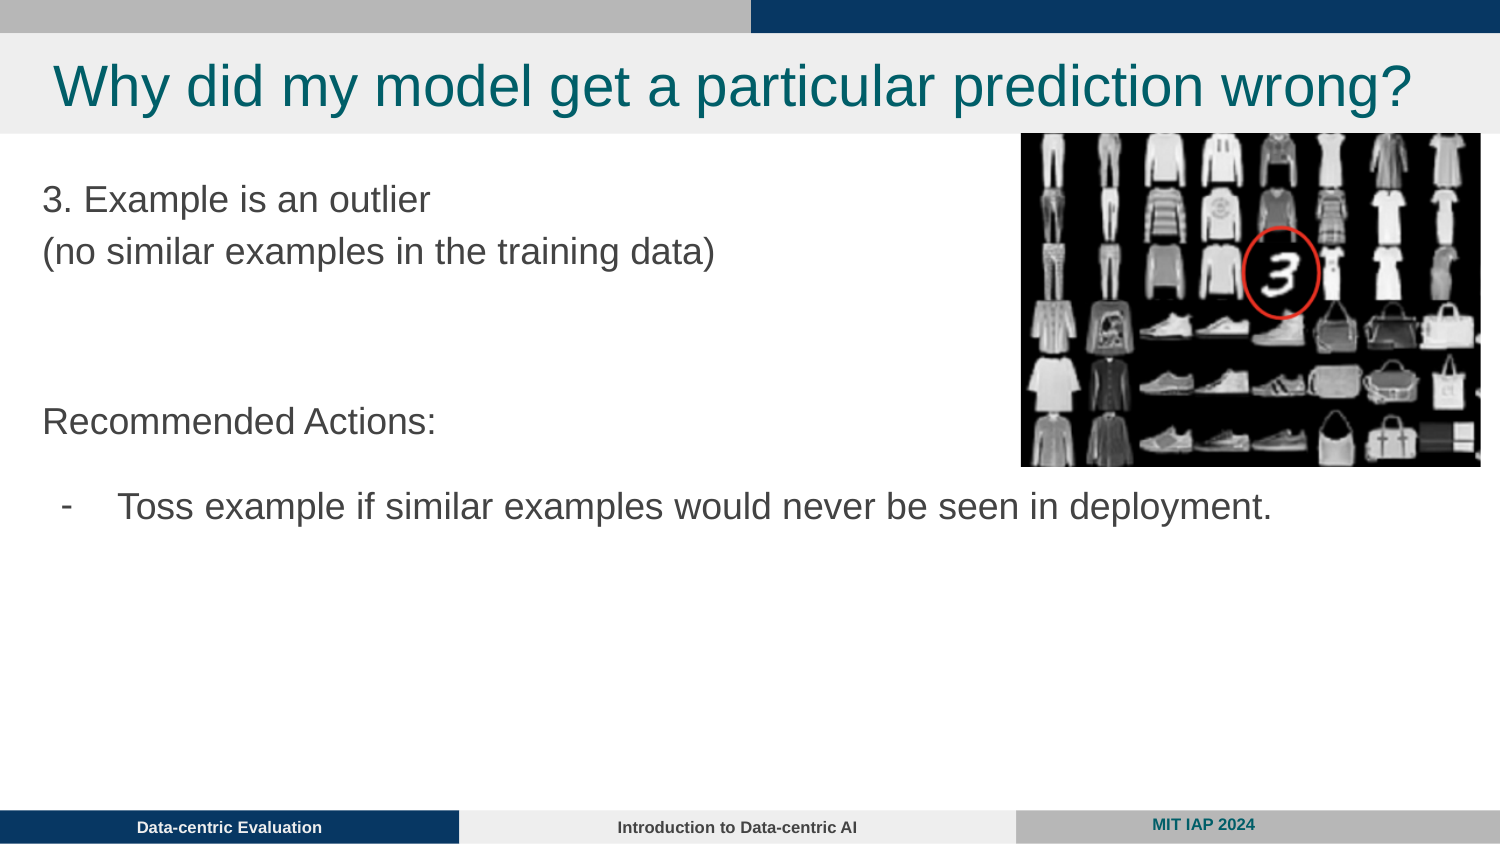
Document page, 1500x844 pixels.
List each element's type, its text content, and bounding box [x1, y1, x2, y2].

list 3. Example is an outlier (no similar examples in the training data) Recommended Actions: Toss example if similar examples would never be seen in deployment. [26, 153, 1425, 649]
picture [1020, 133, 1481, 468]
title Why did my model get a particular prediction wrong? [38, 33, 1437, 134]
